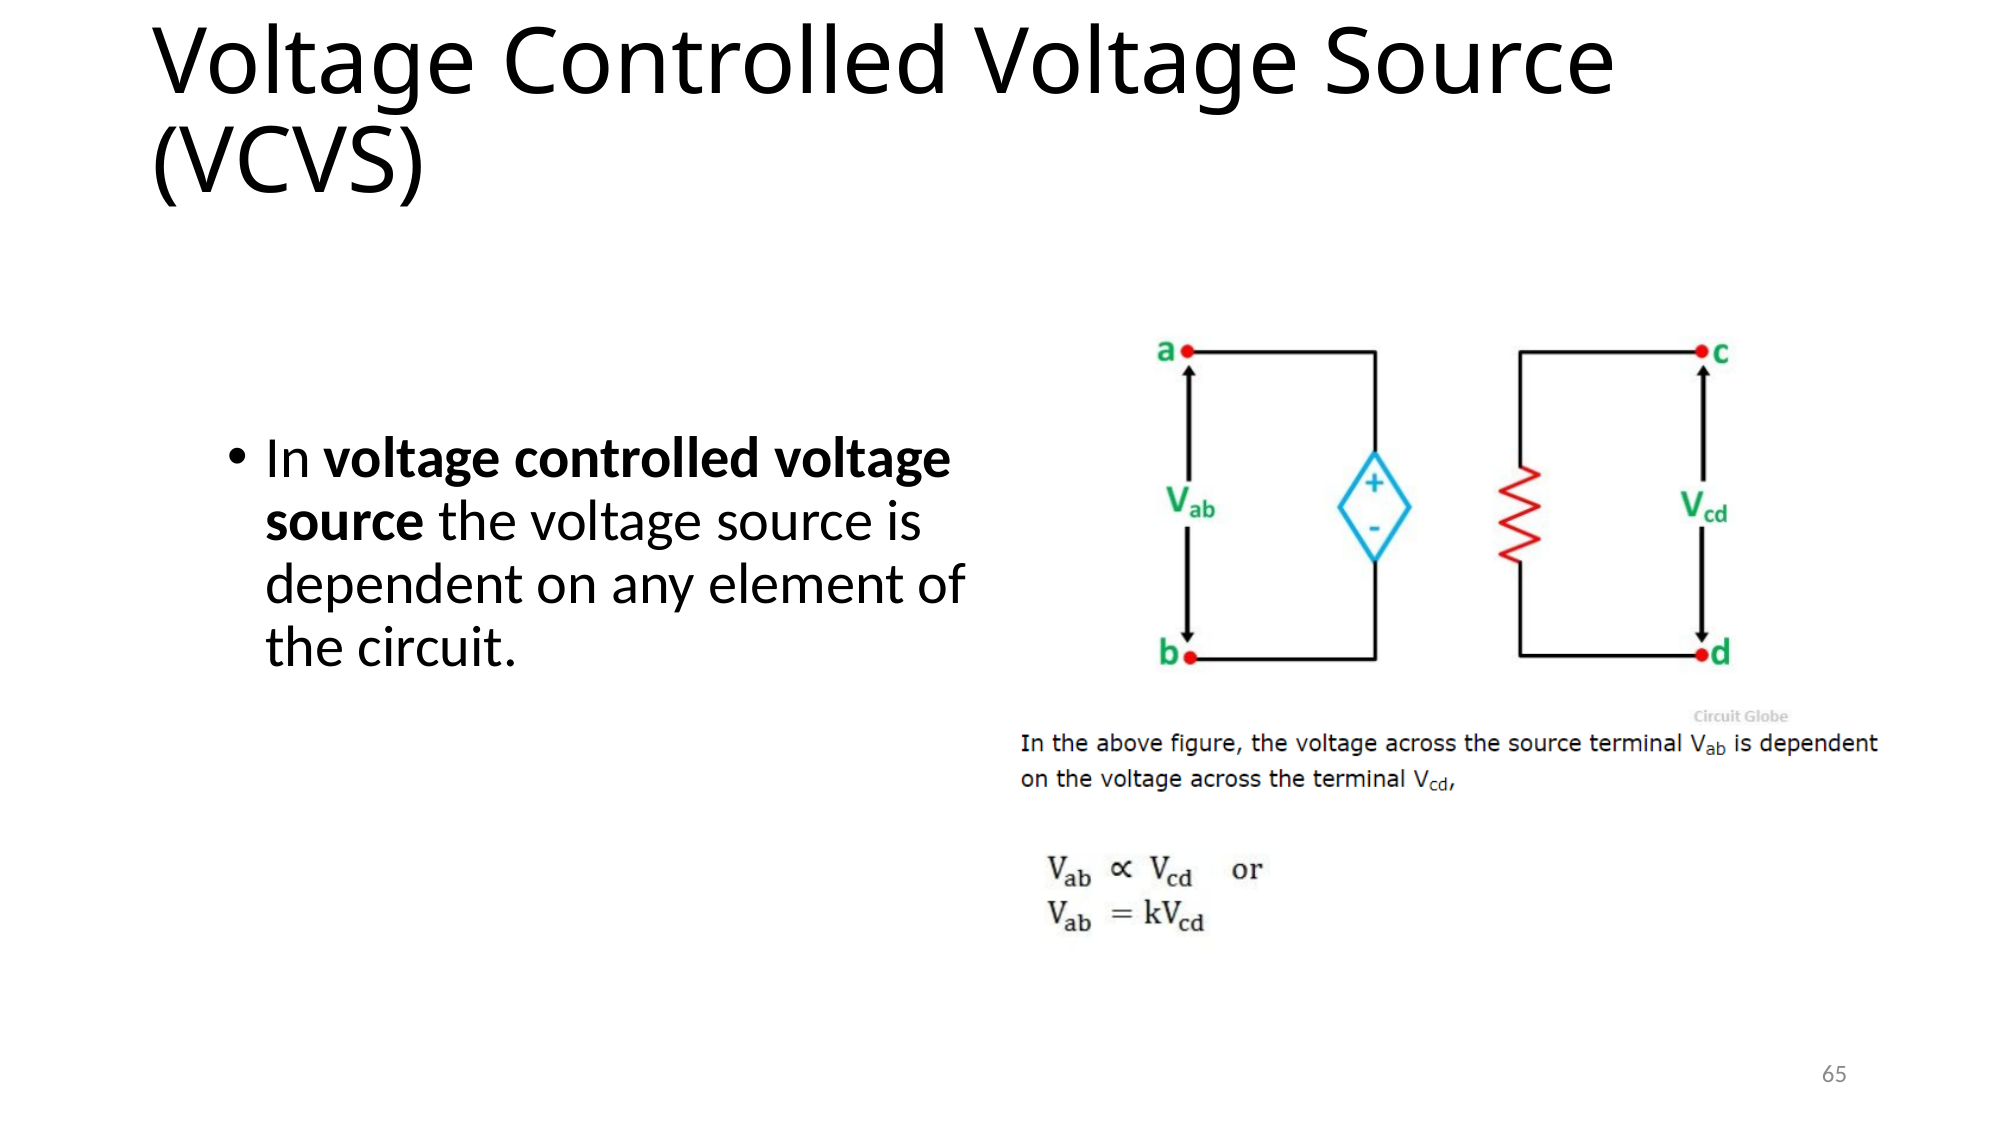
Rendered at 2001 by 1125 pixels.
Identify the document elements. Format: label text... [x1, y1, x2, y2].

title Voltage Controlled Voltage Source (VCVS) [137, 59, 1863, 278]
slide_number 65 [1412, 1042, 1863, 1103]
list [971, 299, 1931, 972]
list In voltage controlled voltage source the voltage source is dependent on any element of the circuit. [213, 420, 971, 963]
